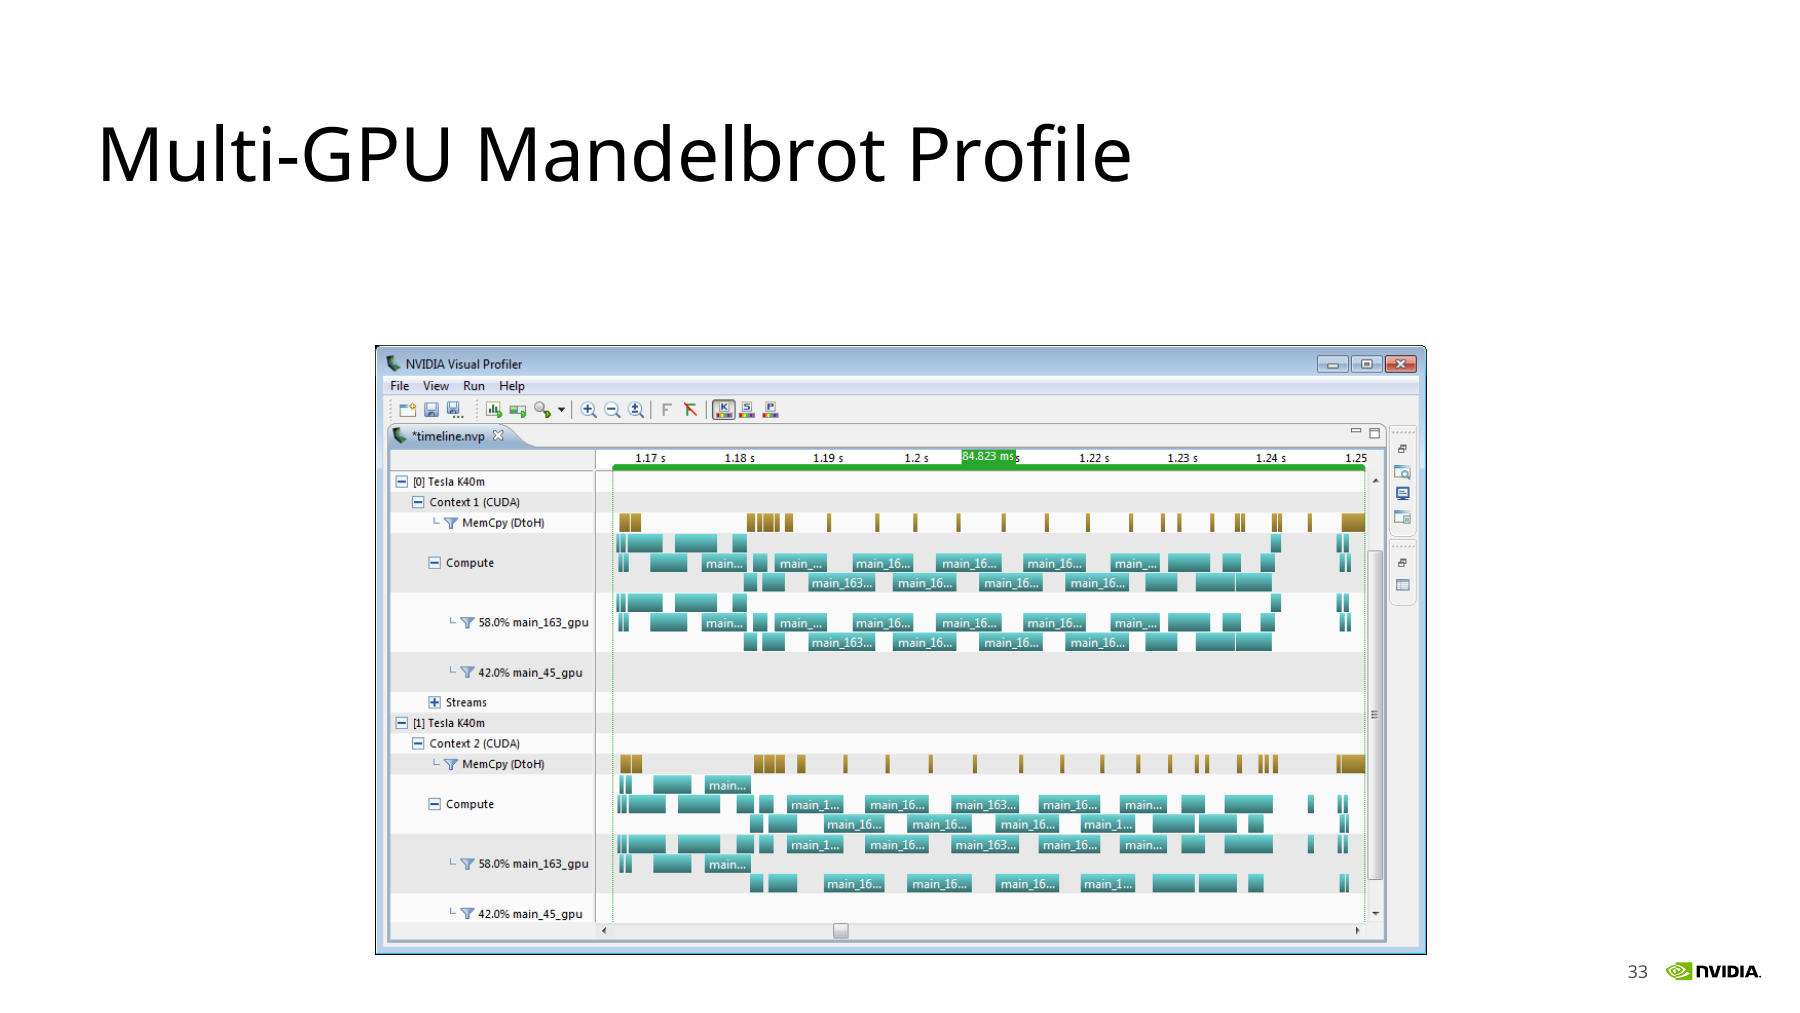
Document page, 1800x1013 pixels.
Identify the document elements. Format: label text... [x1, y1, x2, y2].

title Multi-GPU Mandelbrot Profile [81, 108, 1719, 206]
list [374, 344, 1427, 956]
